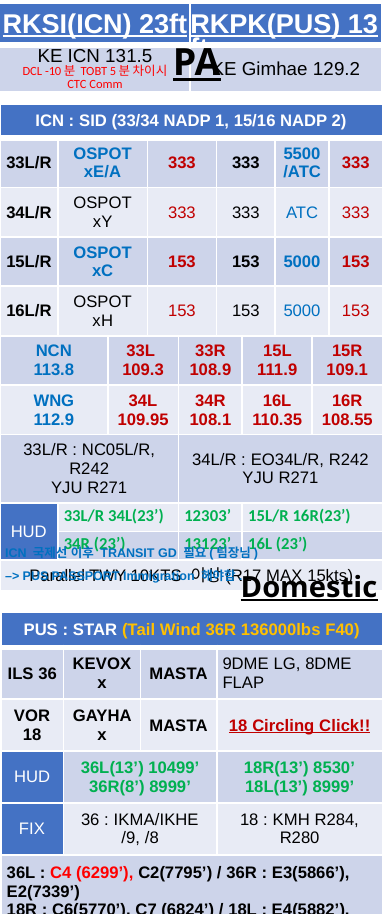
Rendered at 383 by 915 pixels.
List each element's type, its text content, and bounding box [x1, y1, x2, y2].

table_cell 36L(13’) 10499’ 36R(8’) 8999’ [64, 752, 216, 802]
table_cell 36L : C4 (6299’), C2(7795’) / 36R : E3(5866’), E2(7339’) 18R : C6(5770’), C7 (6824’) / 18L : E4(5882’), E5(8792’) [2, 856, 382, 914]
table_cell KE ICN 131.5 DCL -10분 TOBT 5분 차이시 CTC Comm [0, 48, 189, 91]
table_cell 153 [148, 238, 216, 285]
table_cell 15R 109.1 [313, 337, 382, 384]
table_cell 16L 110.35 [243, 386, 311, 434]
table_cell 153 [330, 238, 382, 285]
table_cell FIX [2, 804, 63, 854]
table_cell 33L/R 34L(23’) [59, 504, 178, 530]
text_box ICN 국제선 이후 TRANSIT GD 필요(팀장님) –> PUS PASSPORT Immigration 해야함. [0, 530, 277, 591]
table_cell 34L 109.95 [109, 386, 178, 434]
table_header PUS : STAR (Tail Wind 36R 136000lbs F40) [2, 613, 382, 645]
table_cell 18 Circling Click!! [218, 700, 382, 750]
table_cell NCN 113.8 [1, 337, 107, 384]
table_cell 333 [148, 188, 216, 236]
table_cell 15L 111.9 [243, 337, 311, 384]
table_cell KEVOX x [64, 650, 140, 698]
table_cell OSPOT xE/A [59, 141, 147, 187]
table_cell 5000 [276, 287, 328, 335]
table_cell 36 : IKMA/IKHE /9, /8 [64, 804, 216, 854]
table_cell 333 [217, 188, 274, 236]
table_cell 5500/ATC [276, 141, 328, 187]
table_cell 153 [148, 287, 216, 335]
table_cell 5000 [276, 238, 328, 285]
table_cell 33L 109.3 [109, 337, 178, 384]
table_header ICN : SID (33/34 NADP 1, 15/16 NADP 2) [1, 105, 382, 135]
table_cell ATC [276, 188, 328, 236]
table_header RKPK(PUS) 13ft [191, 4, 381, 42]
table_header RKSI(ICN) 23ft [0, 4, 189, 42]
table_cell 15L/R 16R(23’) [243, 504, 382, 531]
table_cell 333 [330, 188, 382, 236]
table_cell 34L/R [1, 188, 57, 236]
table_cell 33R 108.9 [179, 337, 241, 384]
table_cell 153 [330, 287, 382, 335]
table_cell 333 [330, 141, 382, 187]
table_cell HUD [2, 752, 63, 802]
table_cell 16L/R [1, 287, 57, 335]
table_cell 18R(13’) 8530’ 18L(13’) 8999’ [218, 752, 382, 802]
table_cell 333 [217, 141, 274, 187]
table_cell 153 [217, 287, 274, 335]
table_cell 16R 108.55 [313, 386, 382, 434]
table_cell OSPOT xH [59, 287, 147, 335]
table_cell 18 : KMH R284, R280 [218, 804, 382, 854]
table_cell MASTA [141, 650, 216, 698]
table_cell 153 [217, 238, 274, 285]
table_cell 34R 108.1 [179, 386, 241, 434]
table_cell VOR 18 [2, 700, 63, 750]
table_cell HUD [1, 504, 57, 530]
table_cell 34L/R : EO34L/R, R242 YJU R271 [179, 435, 382, 502]
table_cell WNG 112.9 [1, 386, 107, 434]
table_cell 33L/R : NC05L/R, R242 YJU R271 [1, 435, 178, 502]
table_cell 9DME LG, 8DME FLAP [218, 650, 382, 698]
table_cell 15L/R [1, 238, 57, 285]
text_box Domestic [207, 560, 382, 615]
table_cell OSPOT xY [59, 188, 147, 236]
table_cell ILS 36 [2, 650, 63, 698]
table_cell GAYHA x [64, 700, 140, 750]
table_cell MASTA [141, 700, 216, 750]
table_cell 33L/R [1, 141, 57, 187]
table_cell 16L (23’) [277, 532, 382, 559]
text_box PA [143, 37, 250, 89]
table_cell 12303’ [179, 504, 241, 530]
table_cell OSPOT xC [59, 238, 147, 285]
table_cell KE Gimhae 129.2 [191, 48, 381, 91]
table_cell 333 [148, 141, 216, 187]
